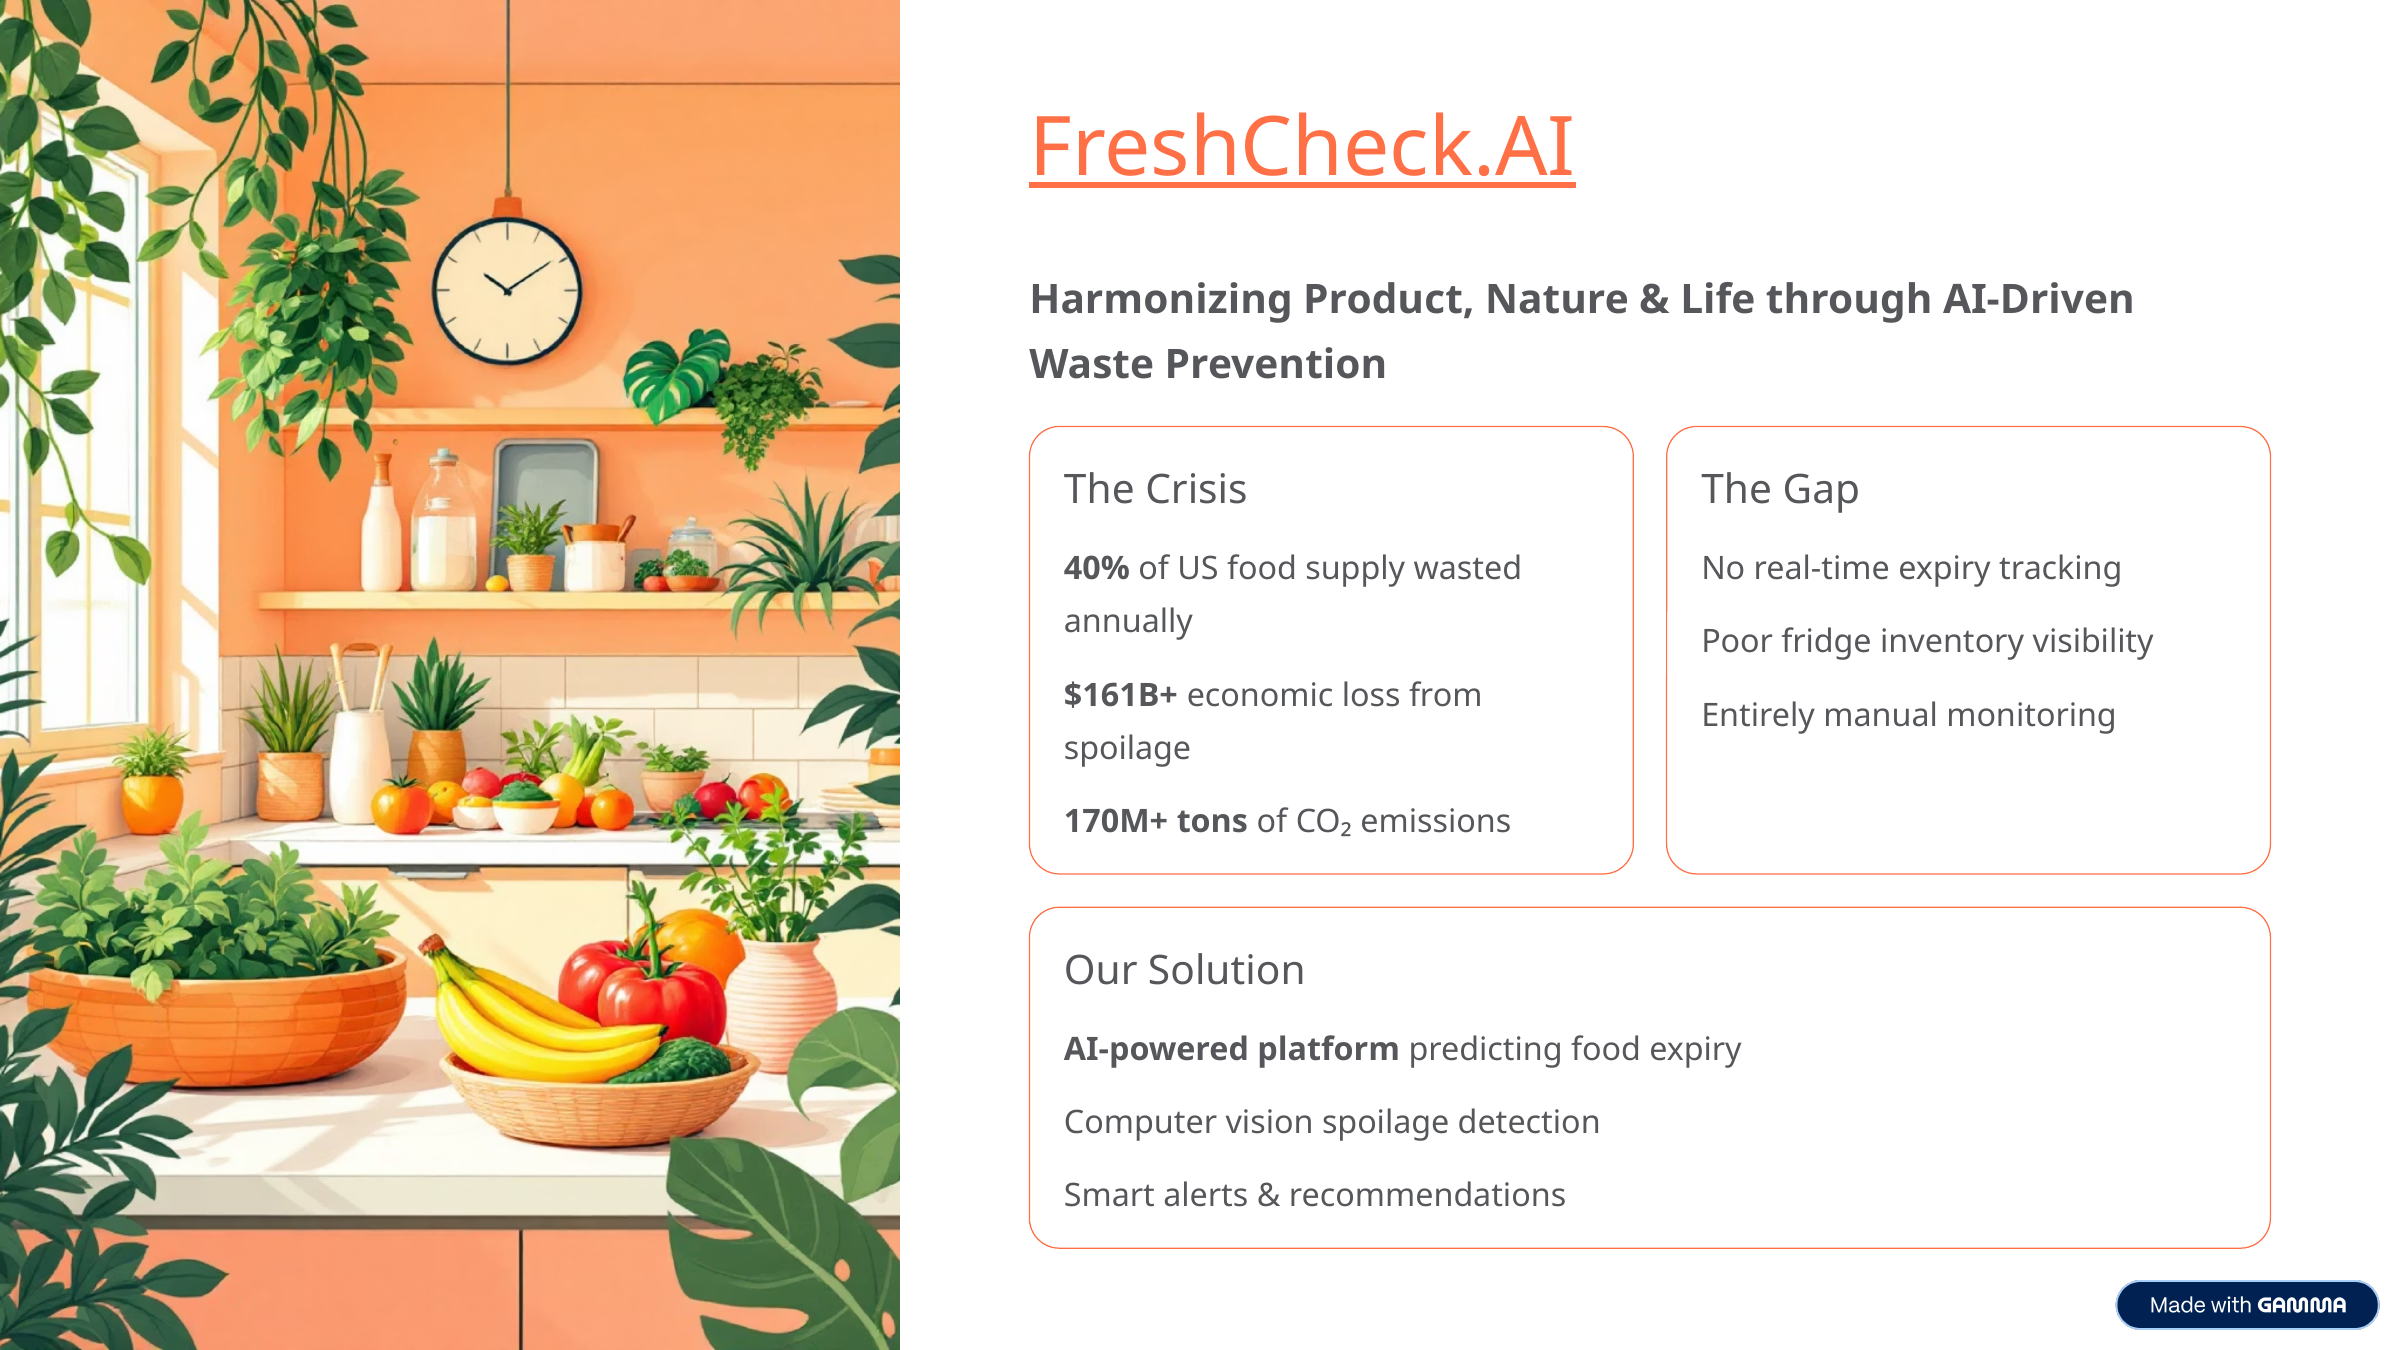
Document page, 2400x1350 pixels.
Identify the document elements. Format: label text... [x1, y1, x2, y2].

text_box Entirely manual monitoring [1701, 679, 2236, 733]
text_box No real-time expiry tracking [1701, 532, 2236, 587]
text_box 170M+ tons of CO₂ emissions [1064, 786, 1599, 840]
text_box [1029, 426, 1634, 874]
text_box The Gap [1701, 461, 2118, 514]
text_box Our Solution [1064, 941, 1481, 994]
text_box AI-powered platform predicting food expiry [1063, 1013, 2236, 1067]
text_box $161B+ economic loss from spoilage [1064, 659, 1599, 767]
text_box Harmonizing Product, Nature & Life through AI-Driven Waste Prevention [1029, 255, 2271, 389]
text_box The Crisis [1064, 461, 1481, 514]
text_box Computer vision spoilage detection [1063, 1086, 2236, 1141]
text_box [1666, 426, 2271, 874]
picture [0, 0, 900, 1350]
picture [2106, 1271, 2389, 1339]
text_box FreshCheck.AI [1029, 101, 1862, 206]
text_box [1029, 907, 2271, 1249]
text_box 40% of US food supply wasted annually [1064, 532, 1599, 640]
text_box Poor fridge inventory visibility [1701, 606, 2236, 660]
text_box Smart alerts & recommendations [1063, 1160, 2236, 1214]
